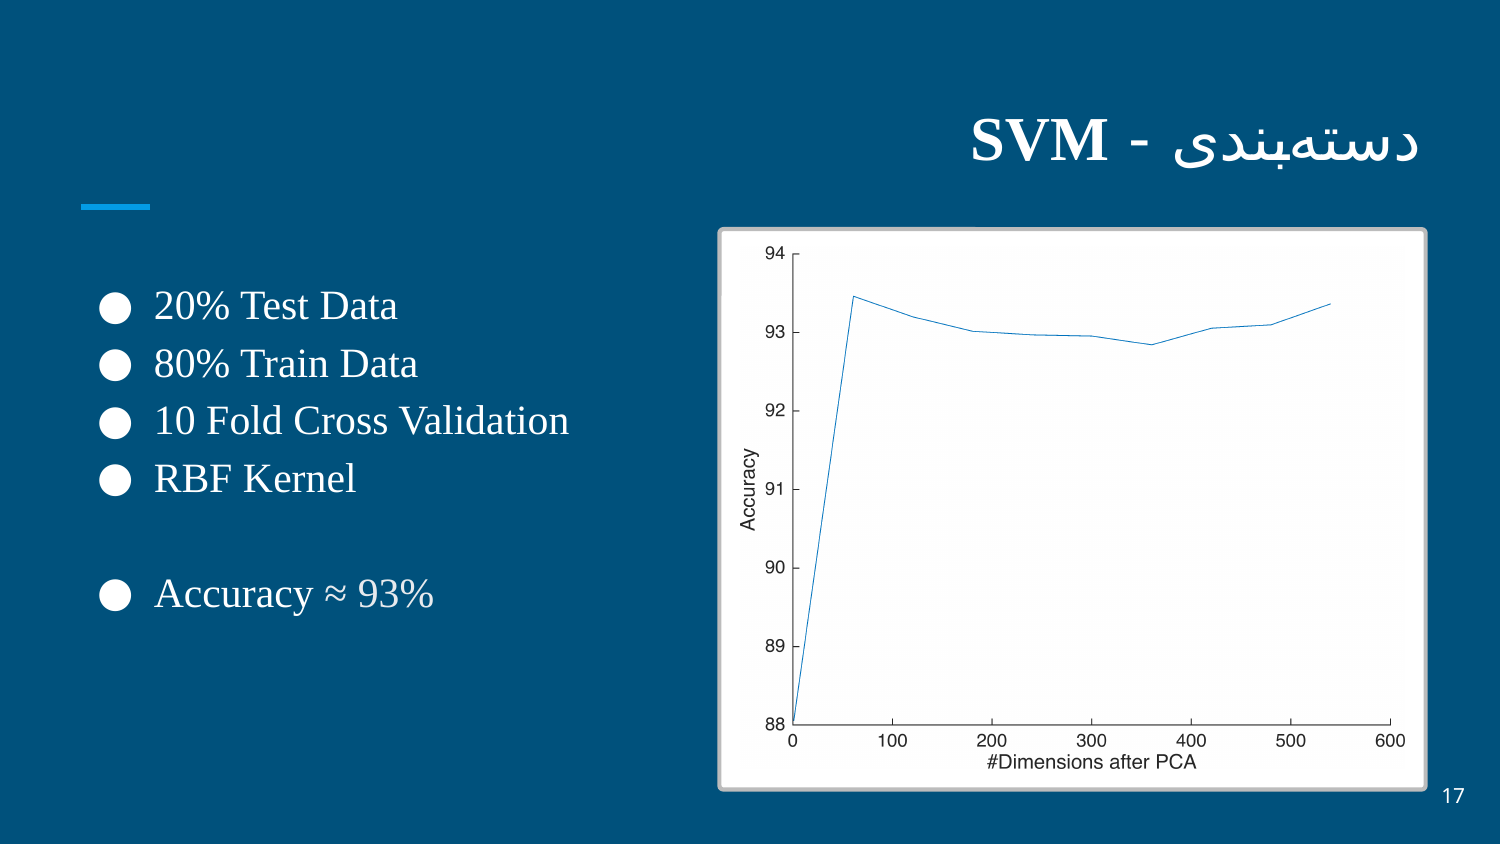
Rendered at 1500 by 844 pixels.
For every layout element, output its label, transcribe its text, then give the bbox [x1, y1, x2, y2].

title دسته‌بندی - SVM [63, 75, 1437, 188]
text_box [717, 226, 1428, 792]
slide_number 17 [1389, 764, 1480, 830]
list 20% Test Data 80% Train Data 10 Fold Cross Validation RBF Kernel Accuracy ≈ 93% [63, 255, 662, 759]
picture [740, 246, 1405, 769]
